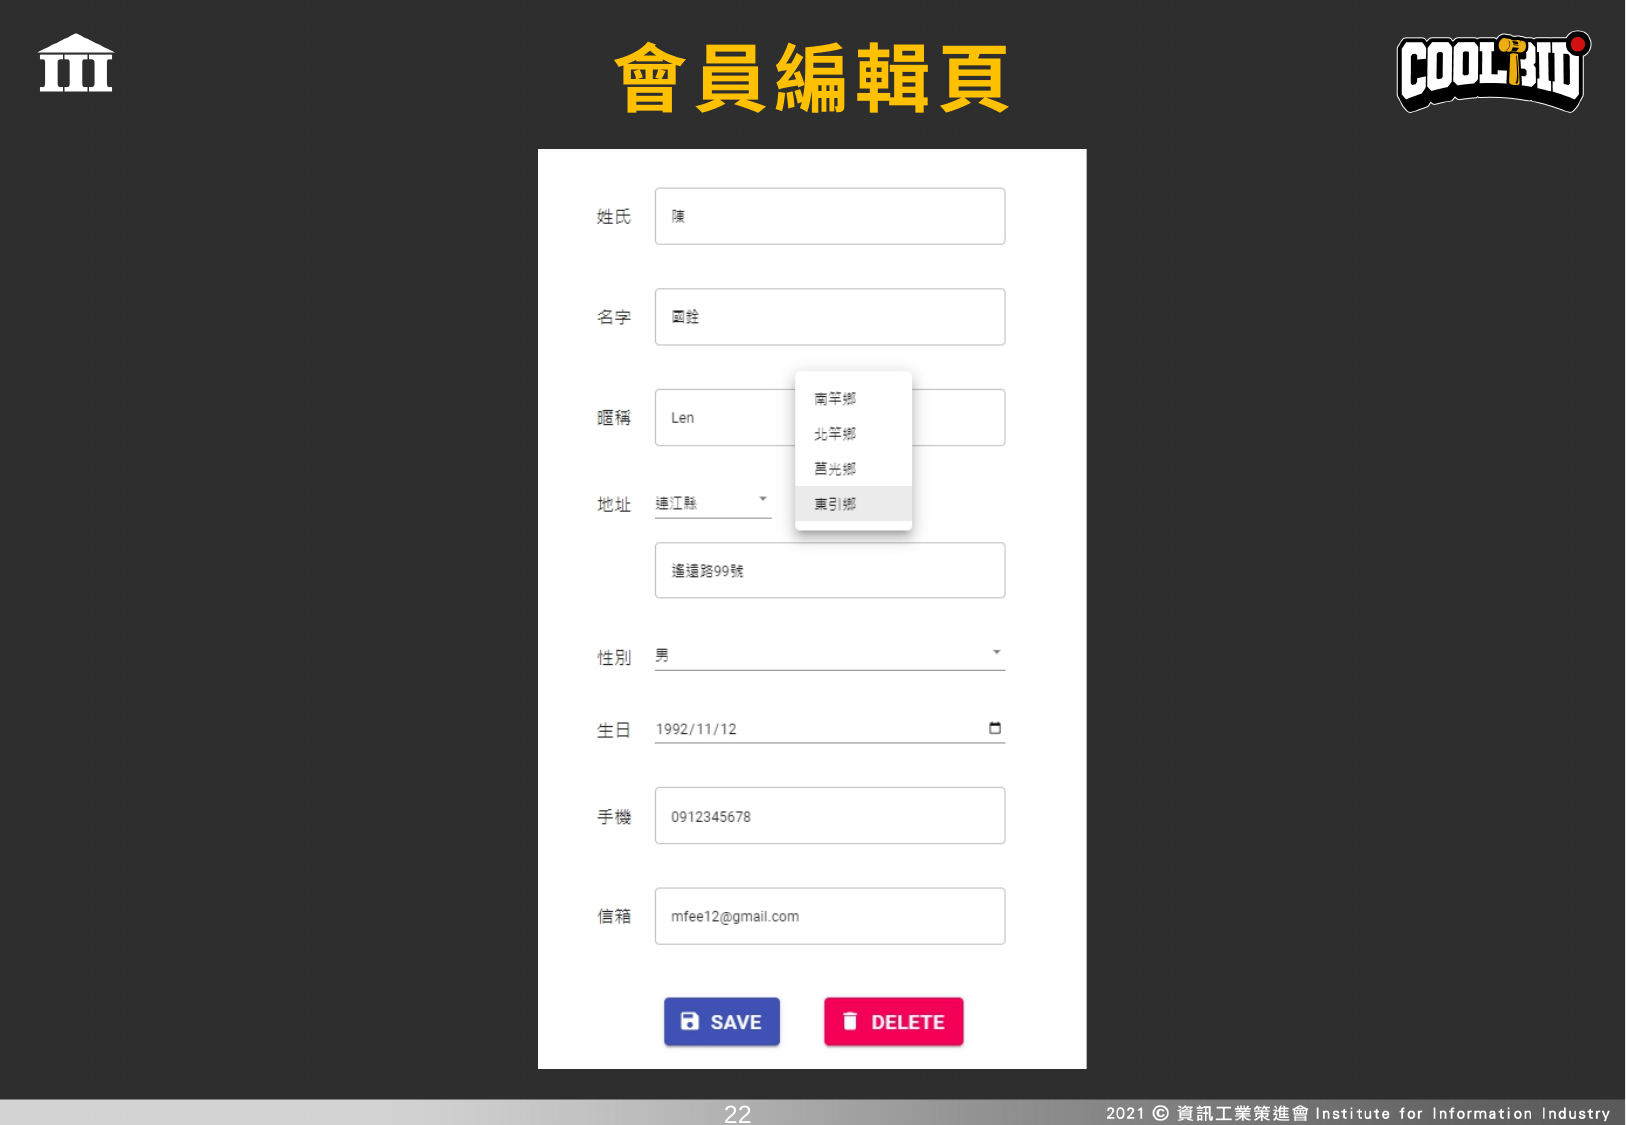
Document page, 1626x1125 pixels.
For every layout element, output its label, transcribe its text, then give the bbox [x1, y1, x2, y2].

text_box 會員編輯頁 [103, 23, 1522, 149]
picture [0, 0, 1626, 1125]
